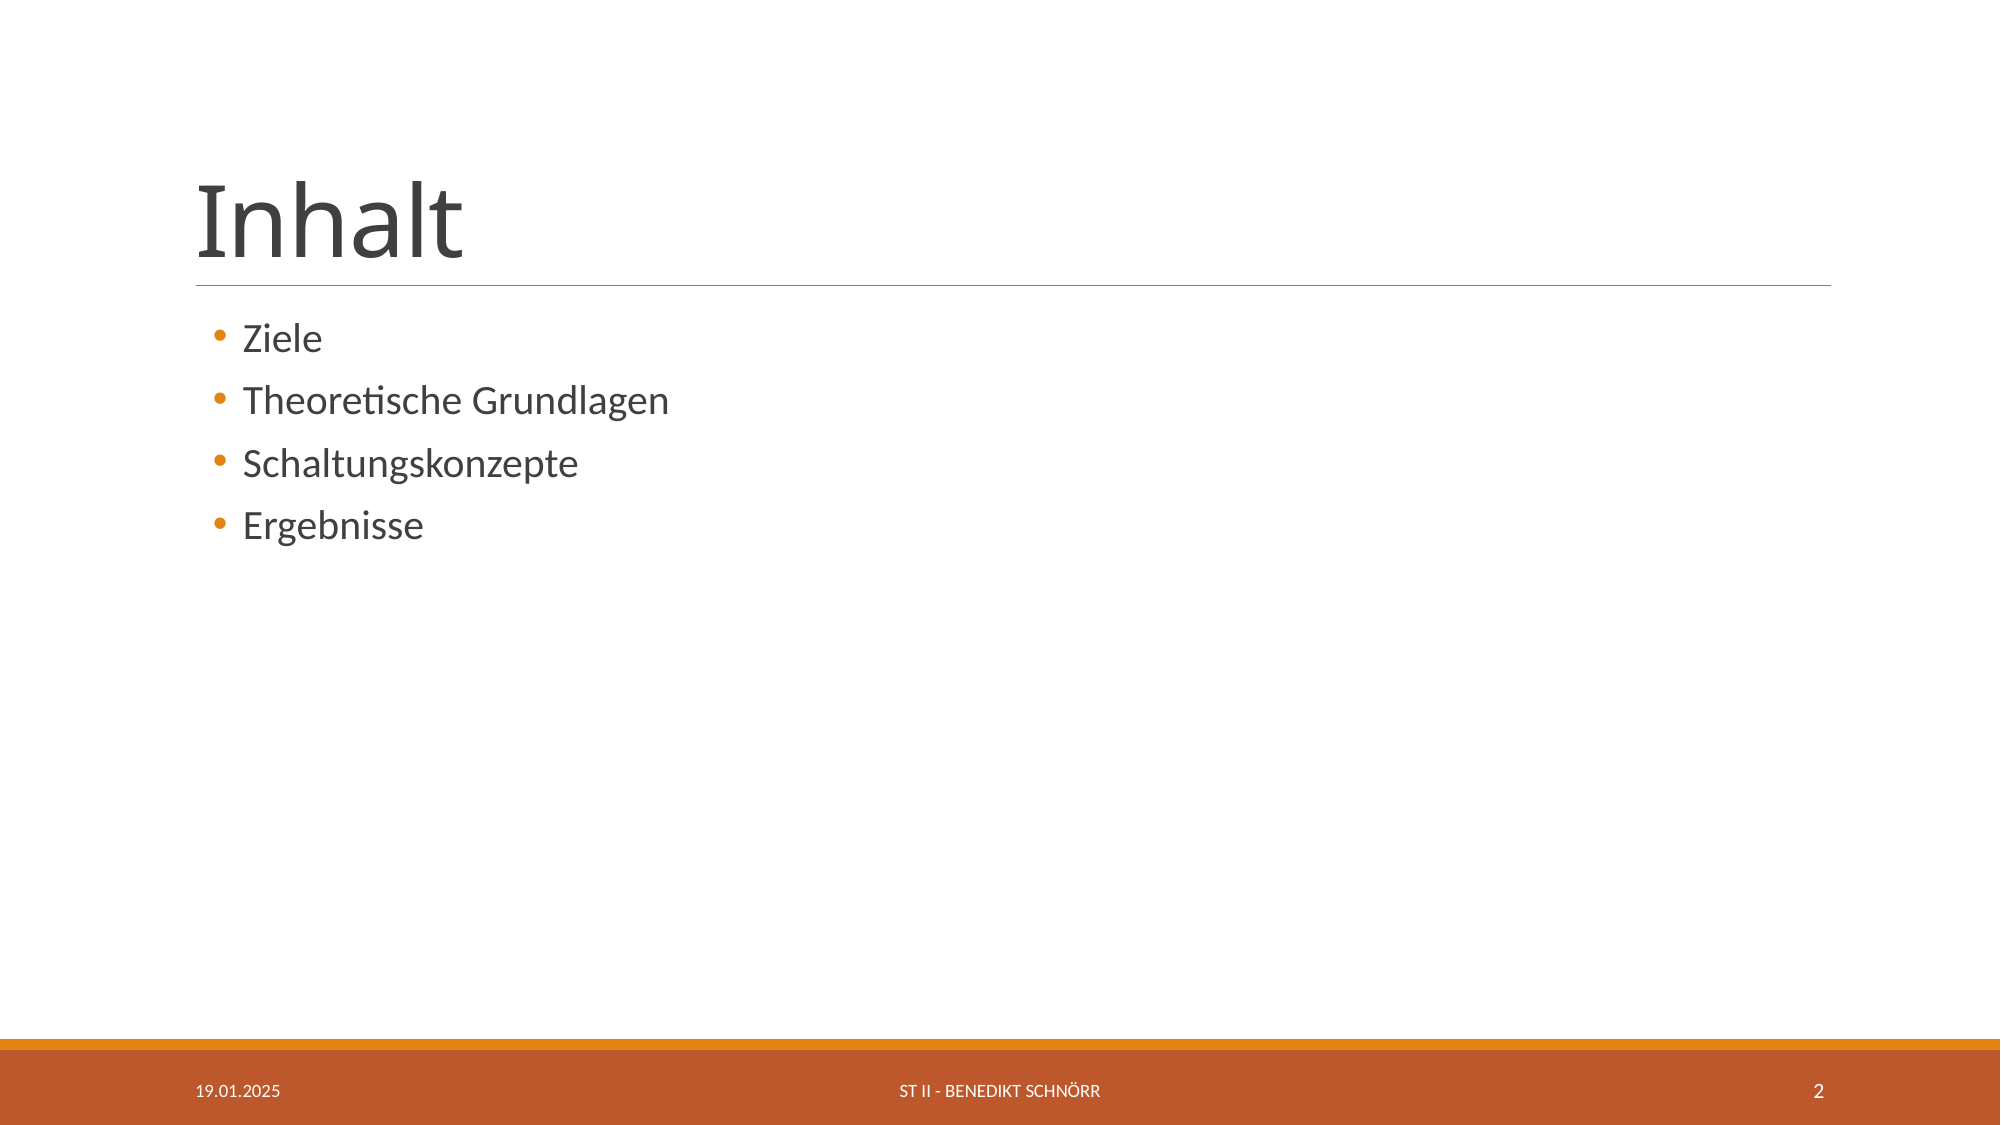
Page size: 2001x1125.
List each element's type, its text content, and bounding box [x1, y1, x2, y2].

footer ST II - Benedikt Schnörr [604, 1059, 1396, 1120]
slide_number 2 [1624, 1059, 1840, 1120]
list Ziele Theoretische Grundlagen Schaltungskonzepte Ergebnisse [180, 302, 1830, 963]
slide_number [180, 1059, 586, 1120]
title Inhalt [180, 47, 1830, 285]
